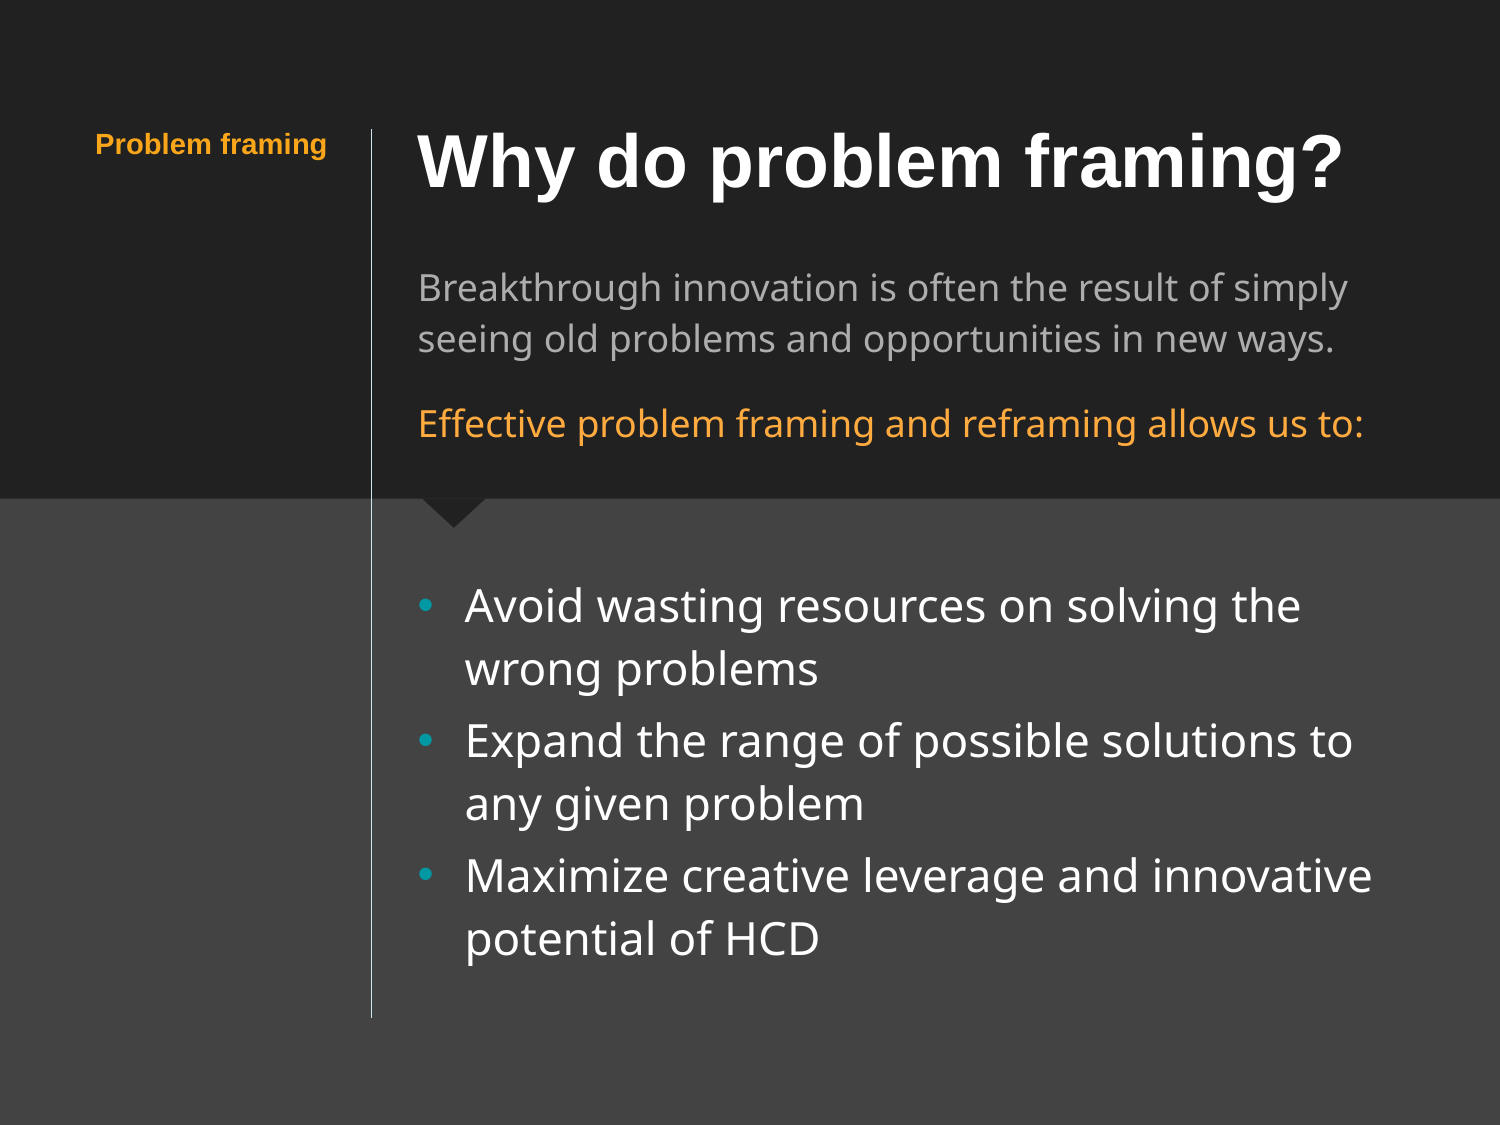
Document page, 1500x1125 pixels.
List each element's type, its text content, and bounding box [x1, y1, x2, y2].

text_box Why do problem framing? [402, 97, 1449, 242]
text_box Problem framing [80, 109, 350, 175]
text_box Breakthrough innovation is often the result of simply seeing old problems and opportunities in new ways. Effective problem framing and reframing allows us to: Avoid wasting resources on solving the wrong problems Expand the range of possible solutions to any given problem Maximize creative leverage and innovative potential of HCD [402, 242, 1449, 1018]
text_box [0, 498, 1500, 1125]
